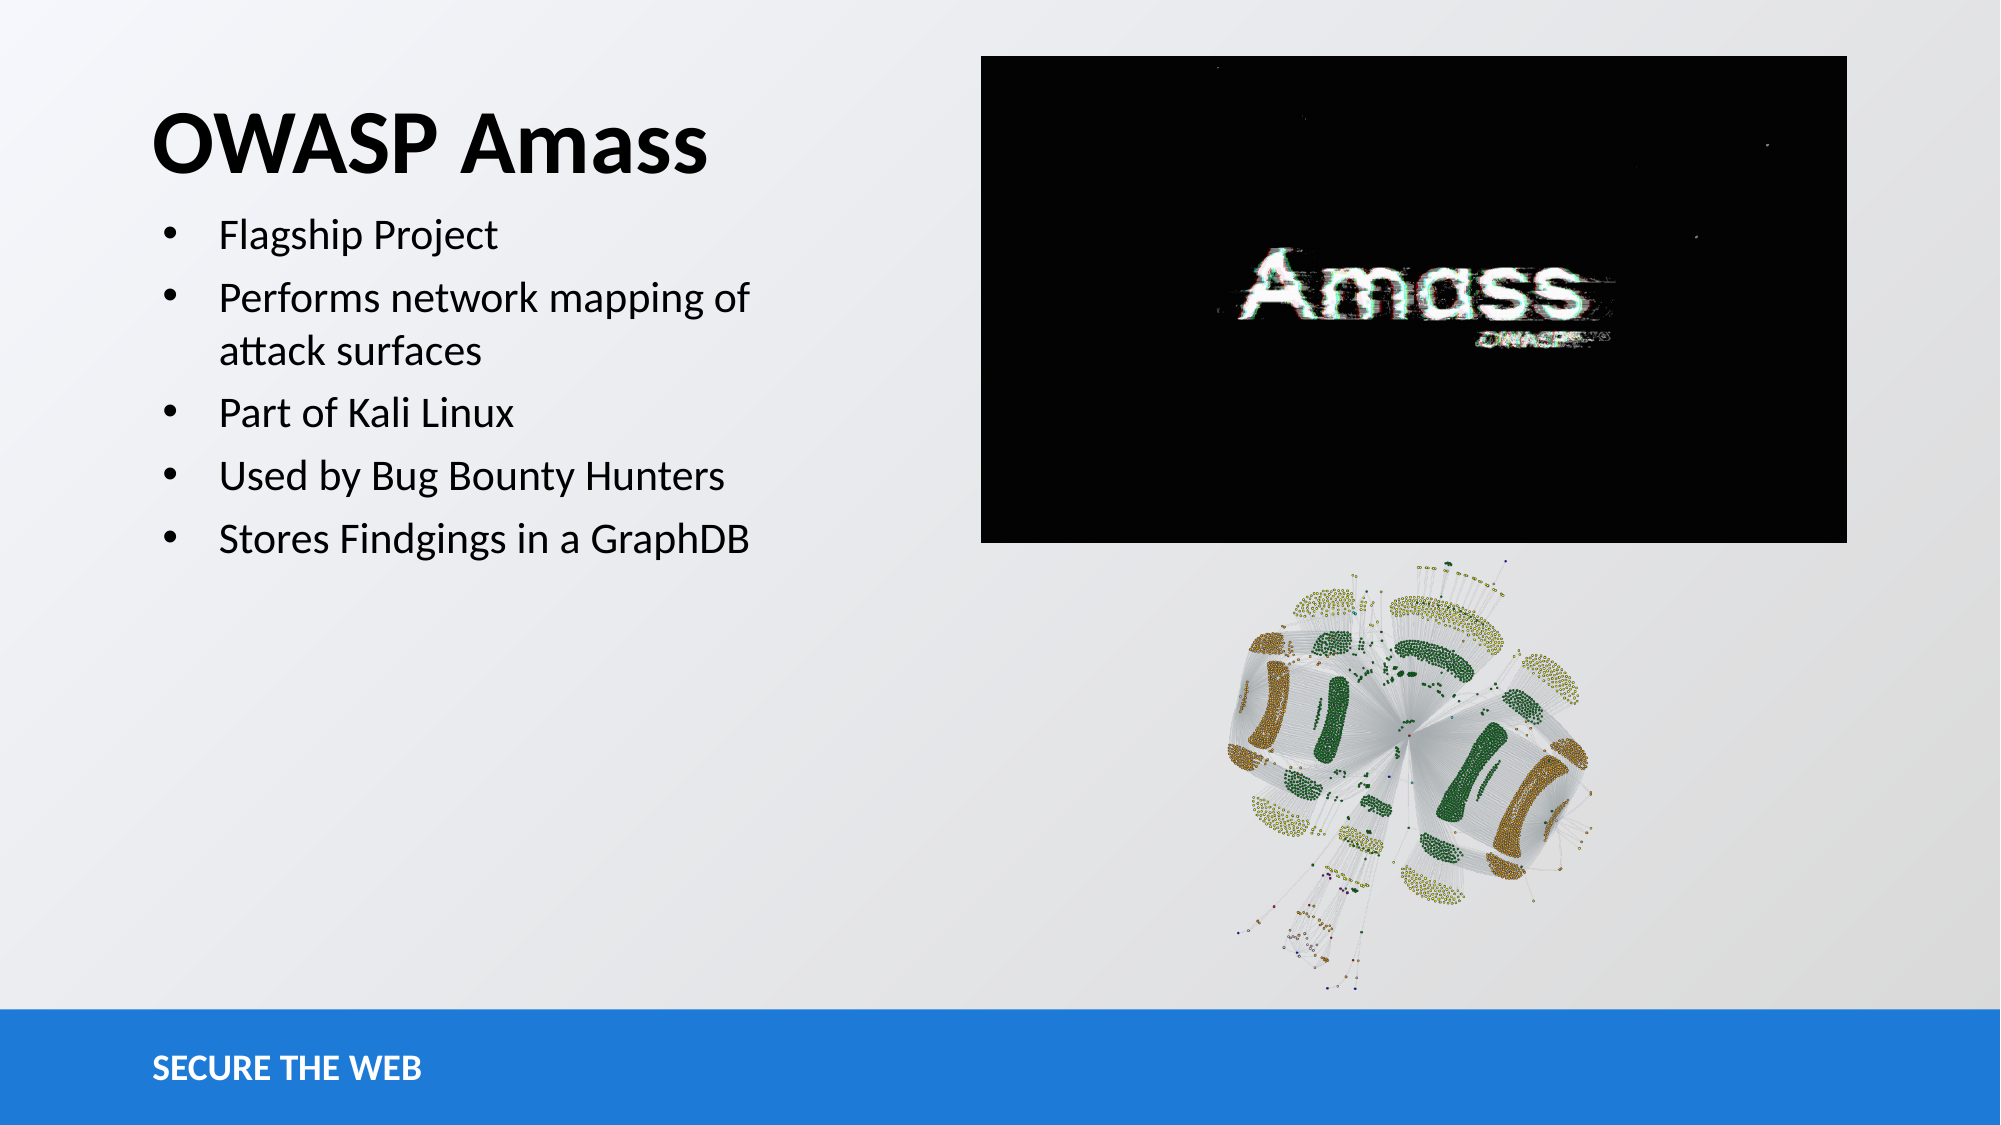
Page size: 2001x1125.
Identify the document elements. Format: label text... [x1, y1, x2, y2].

picture [1095, 559, 1741, 990]
title OWASP Amass [137, 35, 1863, 253]
picture [981, 56, 1847, 543]
list Flagship Project Performs network mapping of attack surfaces Part of Kali Linux Used by Bug Bounty Hunters Stores Findgings in a GraphDB [147, 198, 863, 618]
